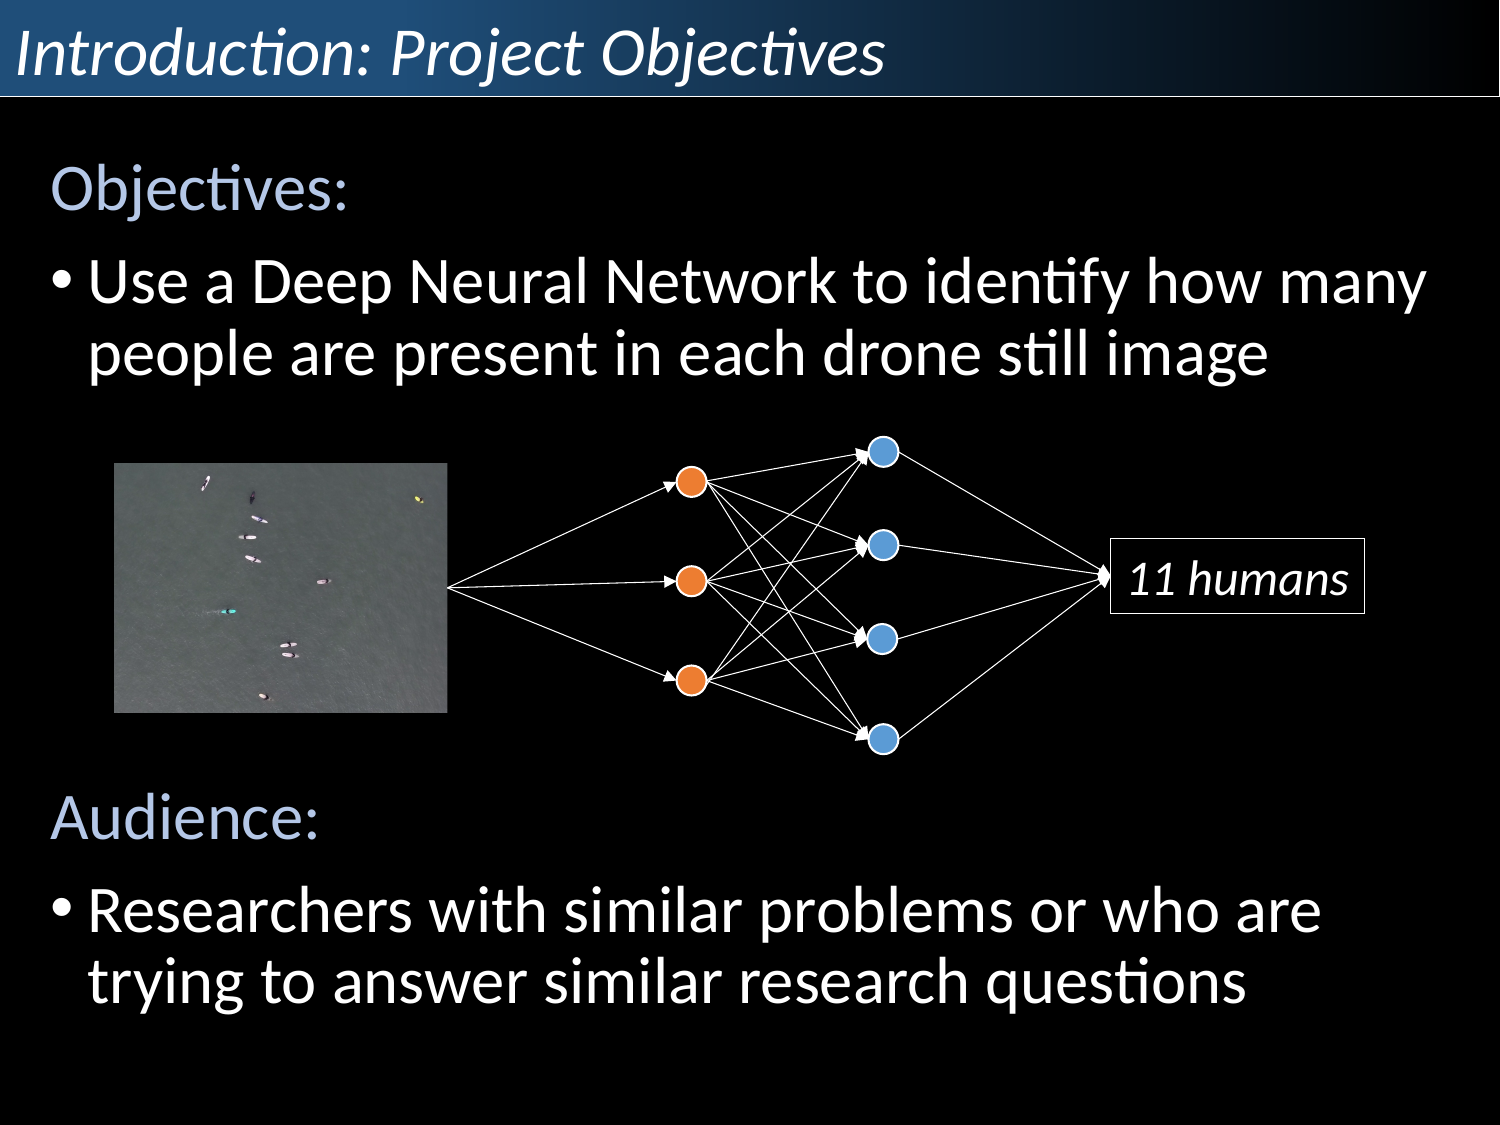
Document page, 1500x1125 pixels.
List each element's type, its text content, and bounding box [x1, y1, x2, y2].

text_box [677, 565, 702, 598]
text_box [447, 481, 677, 581]
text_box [898, 451, 1110, 545]
text_box Objectives: Use a Deep Neural Network to identify how many people are present in each drone still image Audience: Researchers with similar problems or who are trying to answer similar research questions [35, 145, 1465, 1095]
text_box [898, 576, 1110, 740]
picture [114, 463, 448, 713]
text_box Introduction: Project Objectives [0, 0, 1500, 97]
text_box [706, 680, 869, 740]
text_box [898, 545, 1110, 576]
text_box [867, 723, 900, 756]
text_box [706, 639, 868, 680]
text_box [706, 545, 869, 680]
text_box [702, 451, 869, 692]
text_box [867, 435, 900, 468]
text_box [869, 529, 898, 562]
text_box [447, 587, 677, 681]
text_box 11 humans [1110, 538, 1365, 614]
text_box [447, 581, 677, 587]
text_box [675, 465, 702, 498]
text_box [869, 622, 898, 656]
text_box [675, 664, 703, 697]
